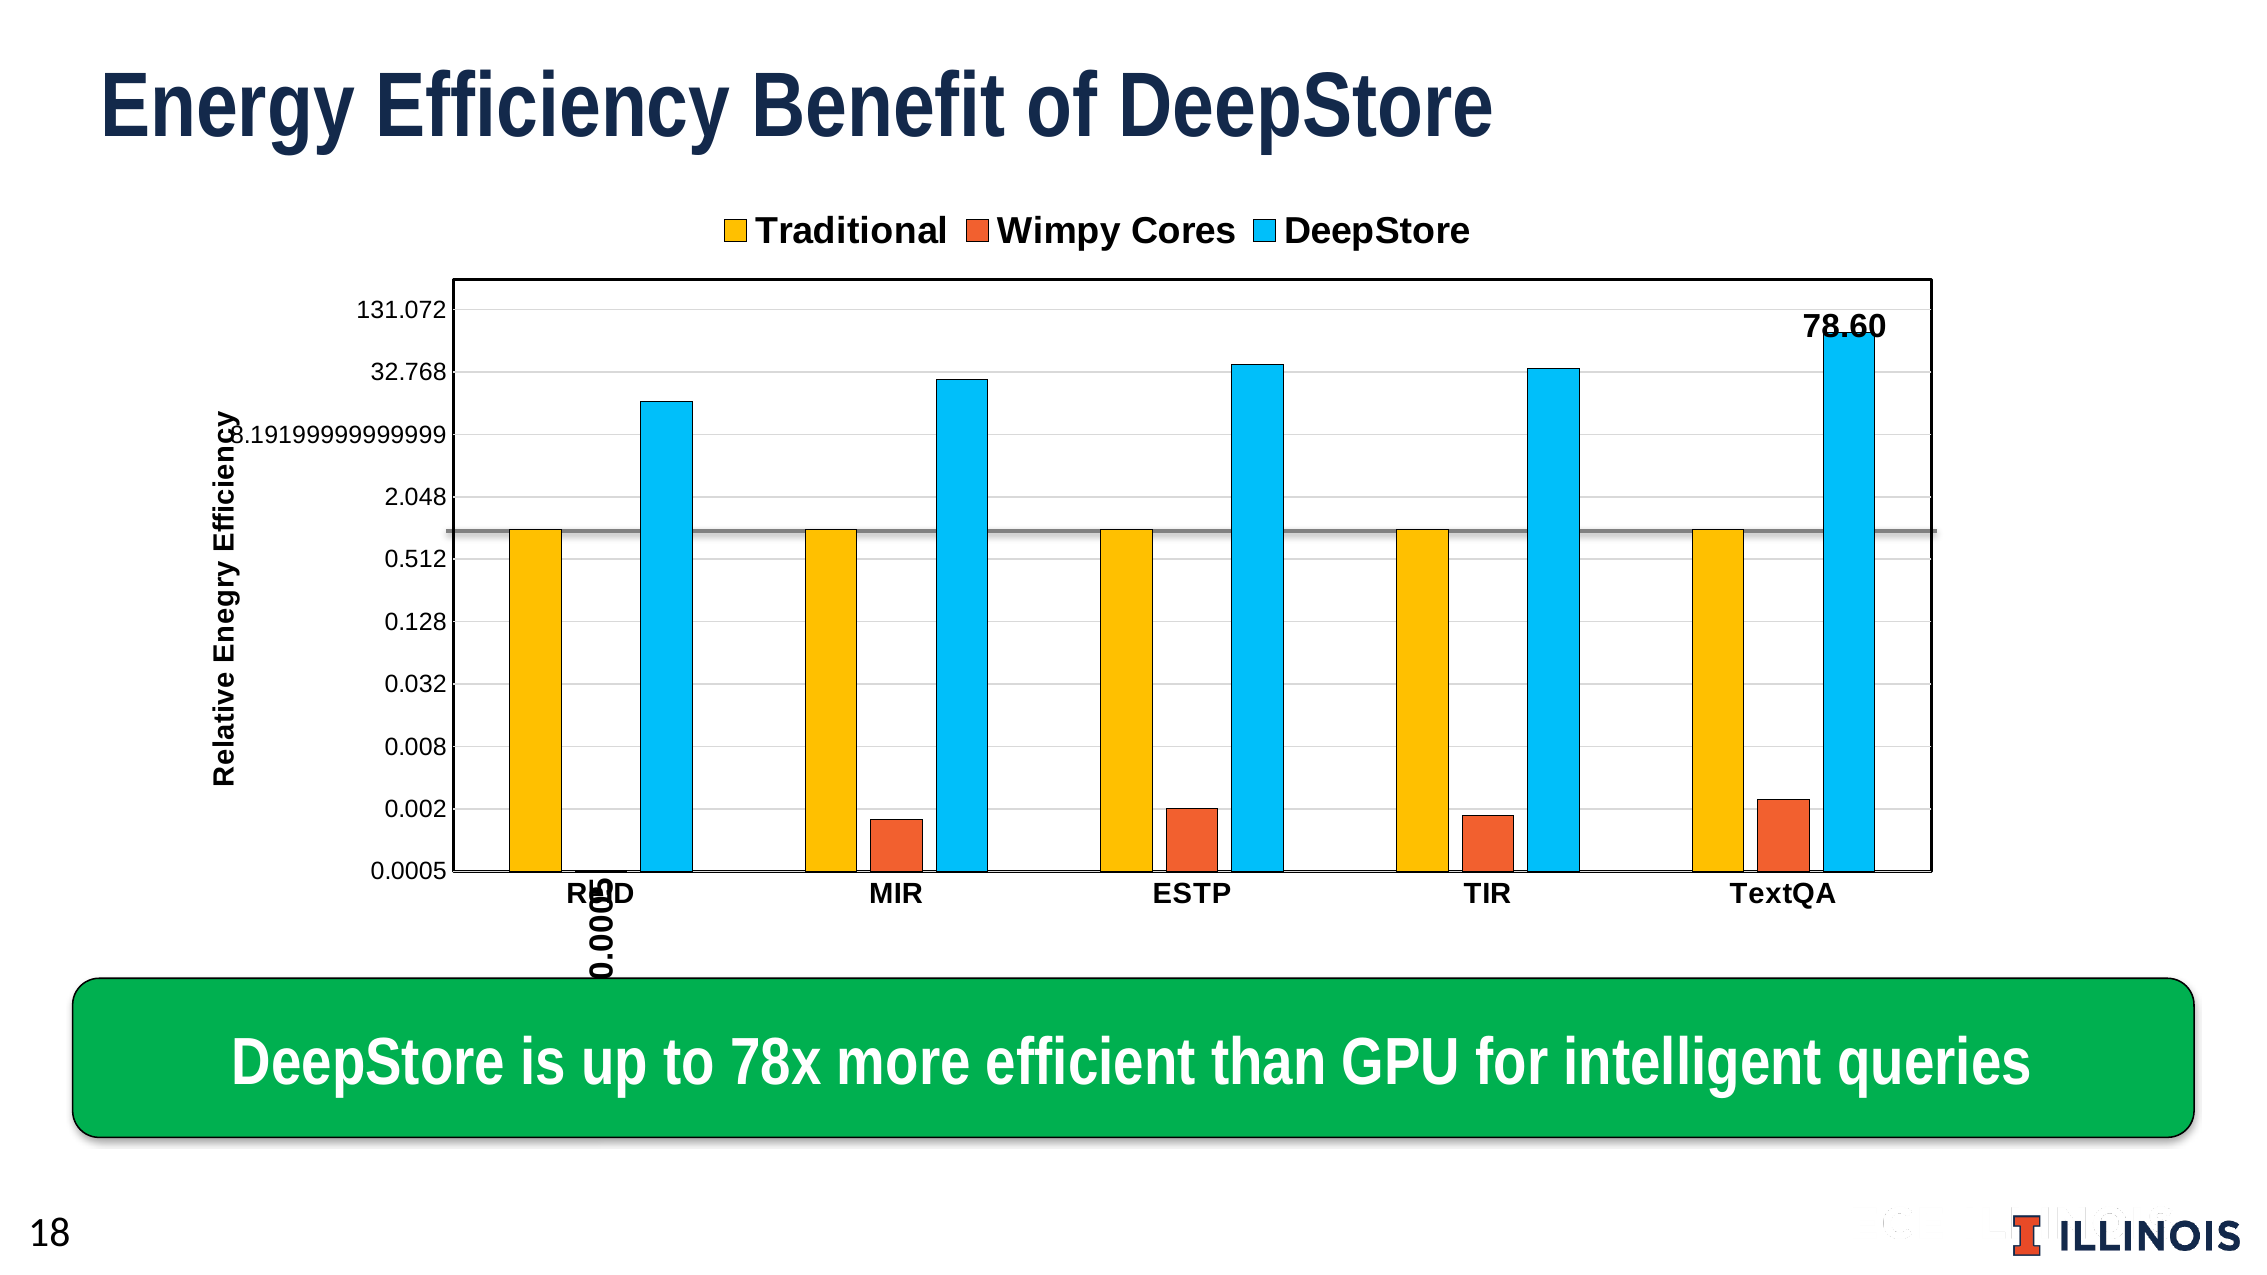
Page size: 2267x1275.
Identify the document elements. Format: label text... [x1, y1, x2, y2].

list Energy Efficiency Benefit of DeepStore [85, 36, 2185, 142]
chart [197, 140, 2026, 1034]
text_box DeepStore is up to 78x more efficient than GPU for intelligent queries [71, 977, 2195, 1139]
picture [1853, 1206, 2240, 1256]
text_box 18 [0, 1197, 106, 1263]
